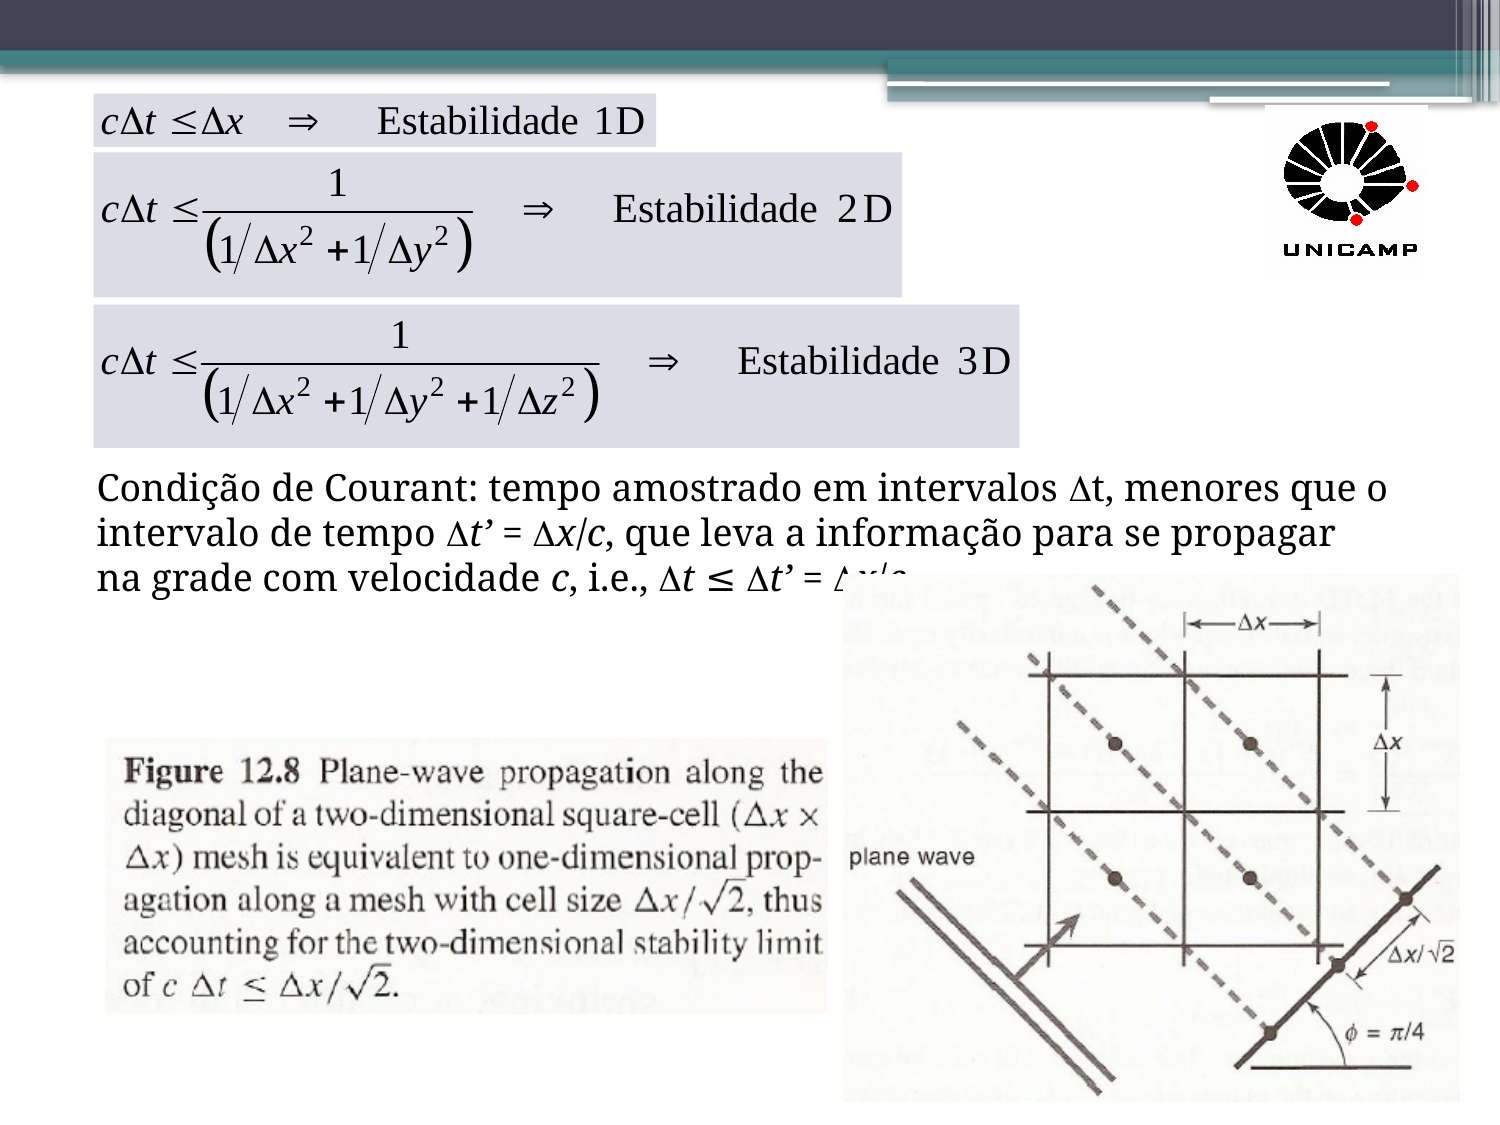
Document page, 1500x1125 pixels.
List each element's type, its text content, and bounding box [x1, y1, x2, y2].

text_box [93, 93, 657, 148]
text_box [93, 304, 1020, 449]
picture [1265, 105, 1428, 281]
picture [105, 738, 828, 1014]
text_box Condição de Courant: tempo amostrado em intervalos Dt, menores que o intervalo de tempo Dt’ = Dx/c, que leva a informação para se propagar na grade com velocidade c, i.e., Dt ≤ Dt’ = Dx/c. [81, 456, 1407, 607]
picture [843, 573, 1460, 1102]
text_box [93, 152, 903, 298]
